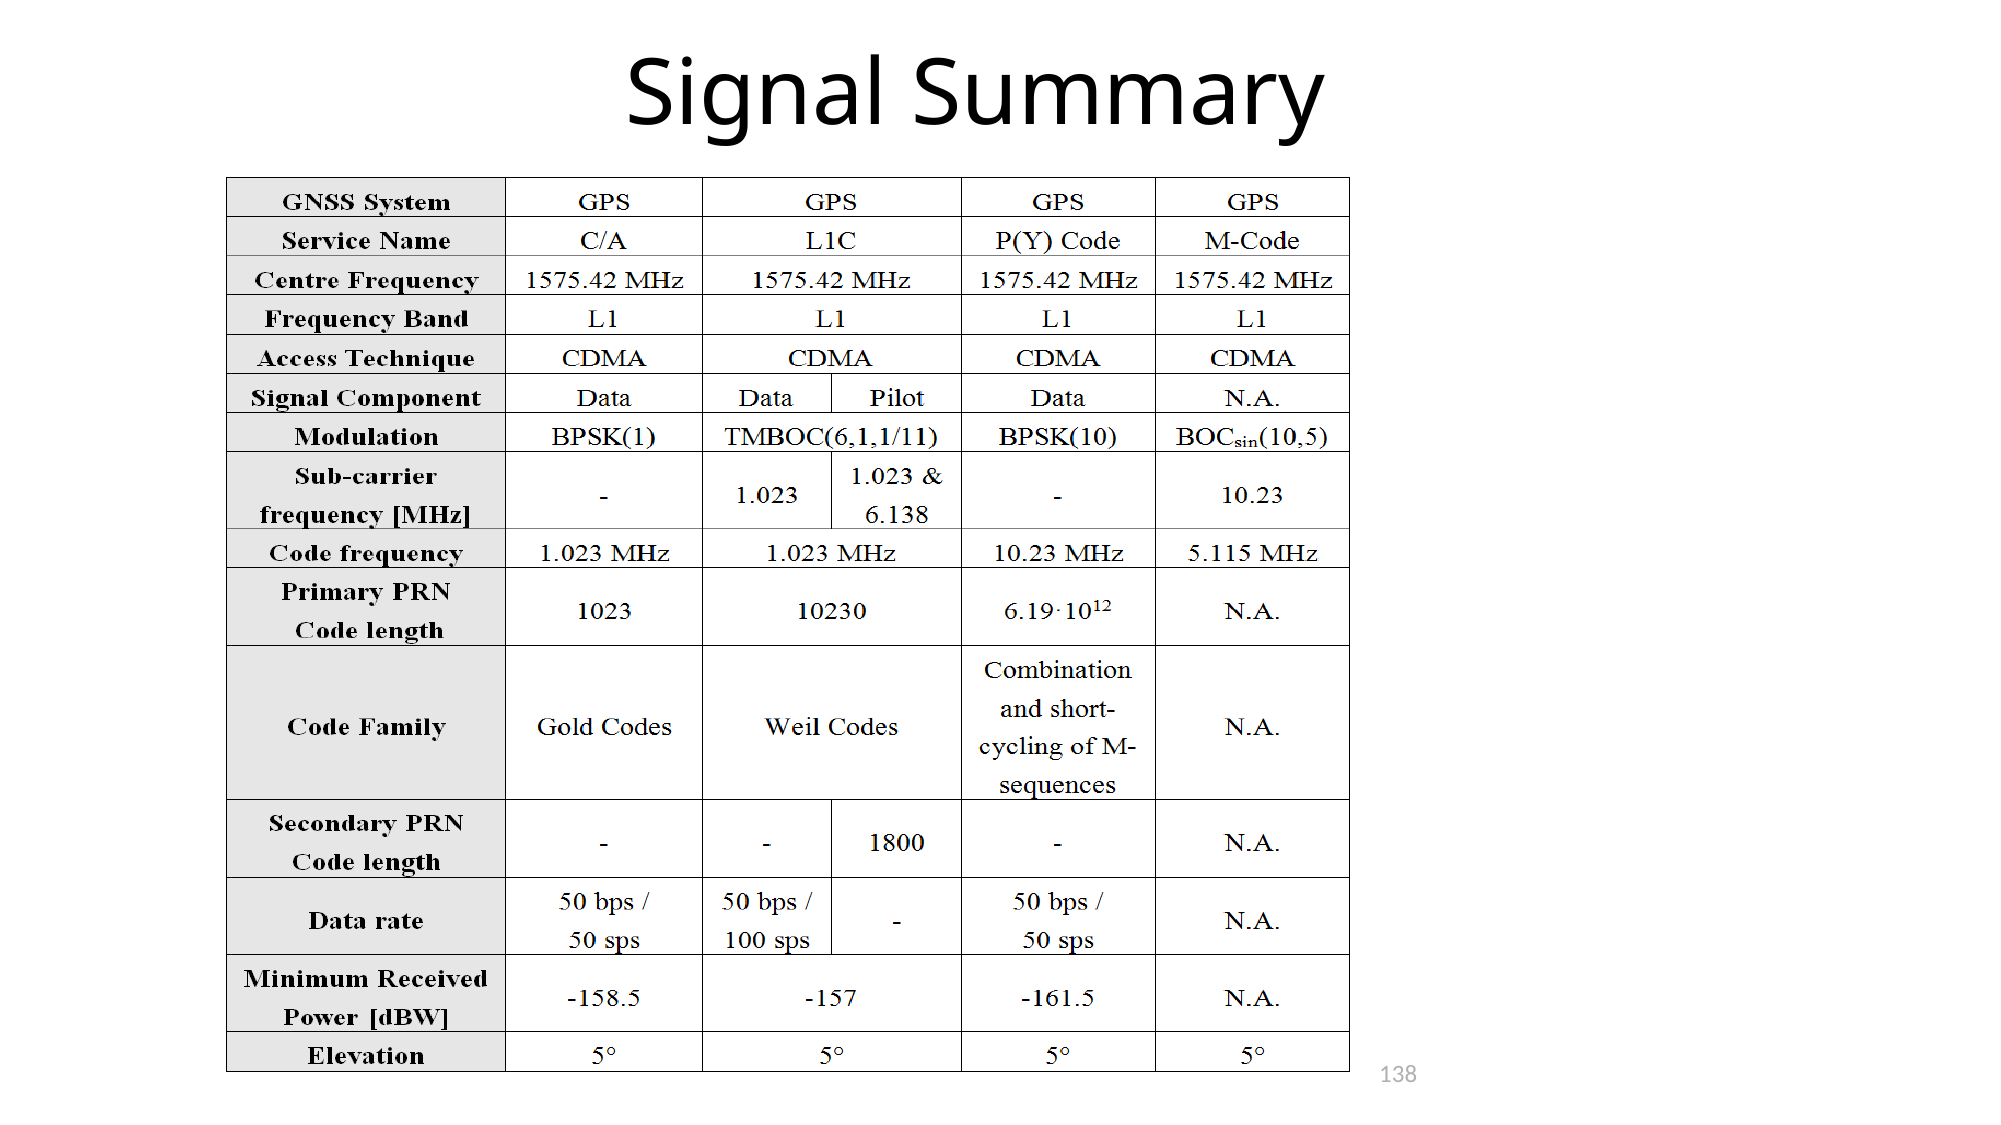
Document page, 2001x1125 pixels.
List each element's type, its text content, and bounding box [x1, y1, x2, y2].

picture [222, 174, 1353, 1073]
text_box Signal Summary [30, 25, 1922, 151]
slide_number 138 [1074, 738, 1425, 1125]
